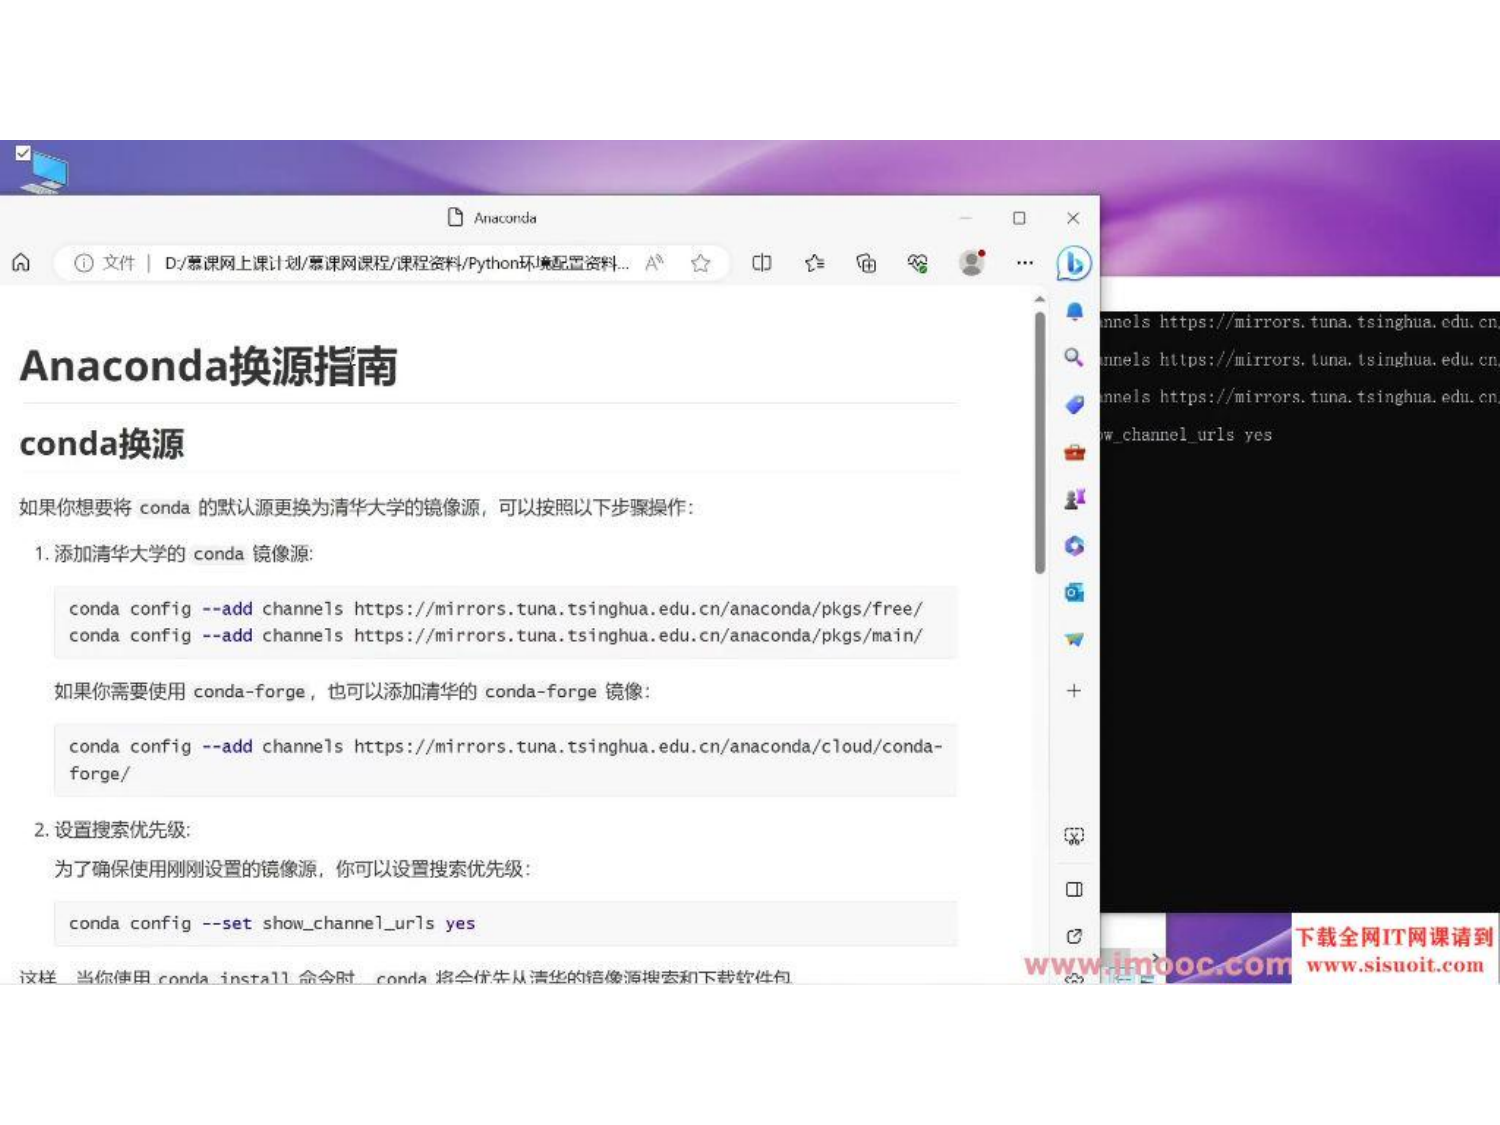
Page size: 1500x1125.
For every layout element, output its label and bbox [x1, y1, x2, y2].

picture [0, 140, 1500, 985]
